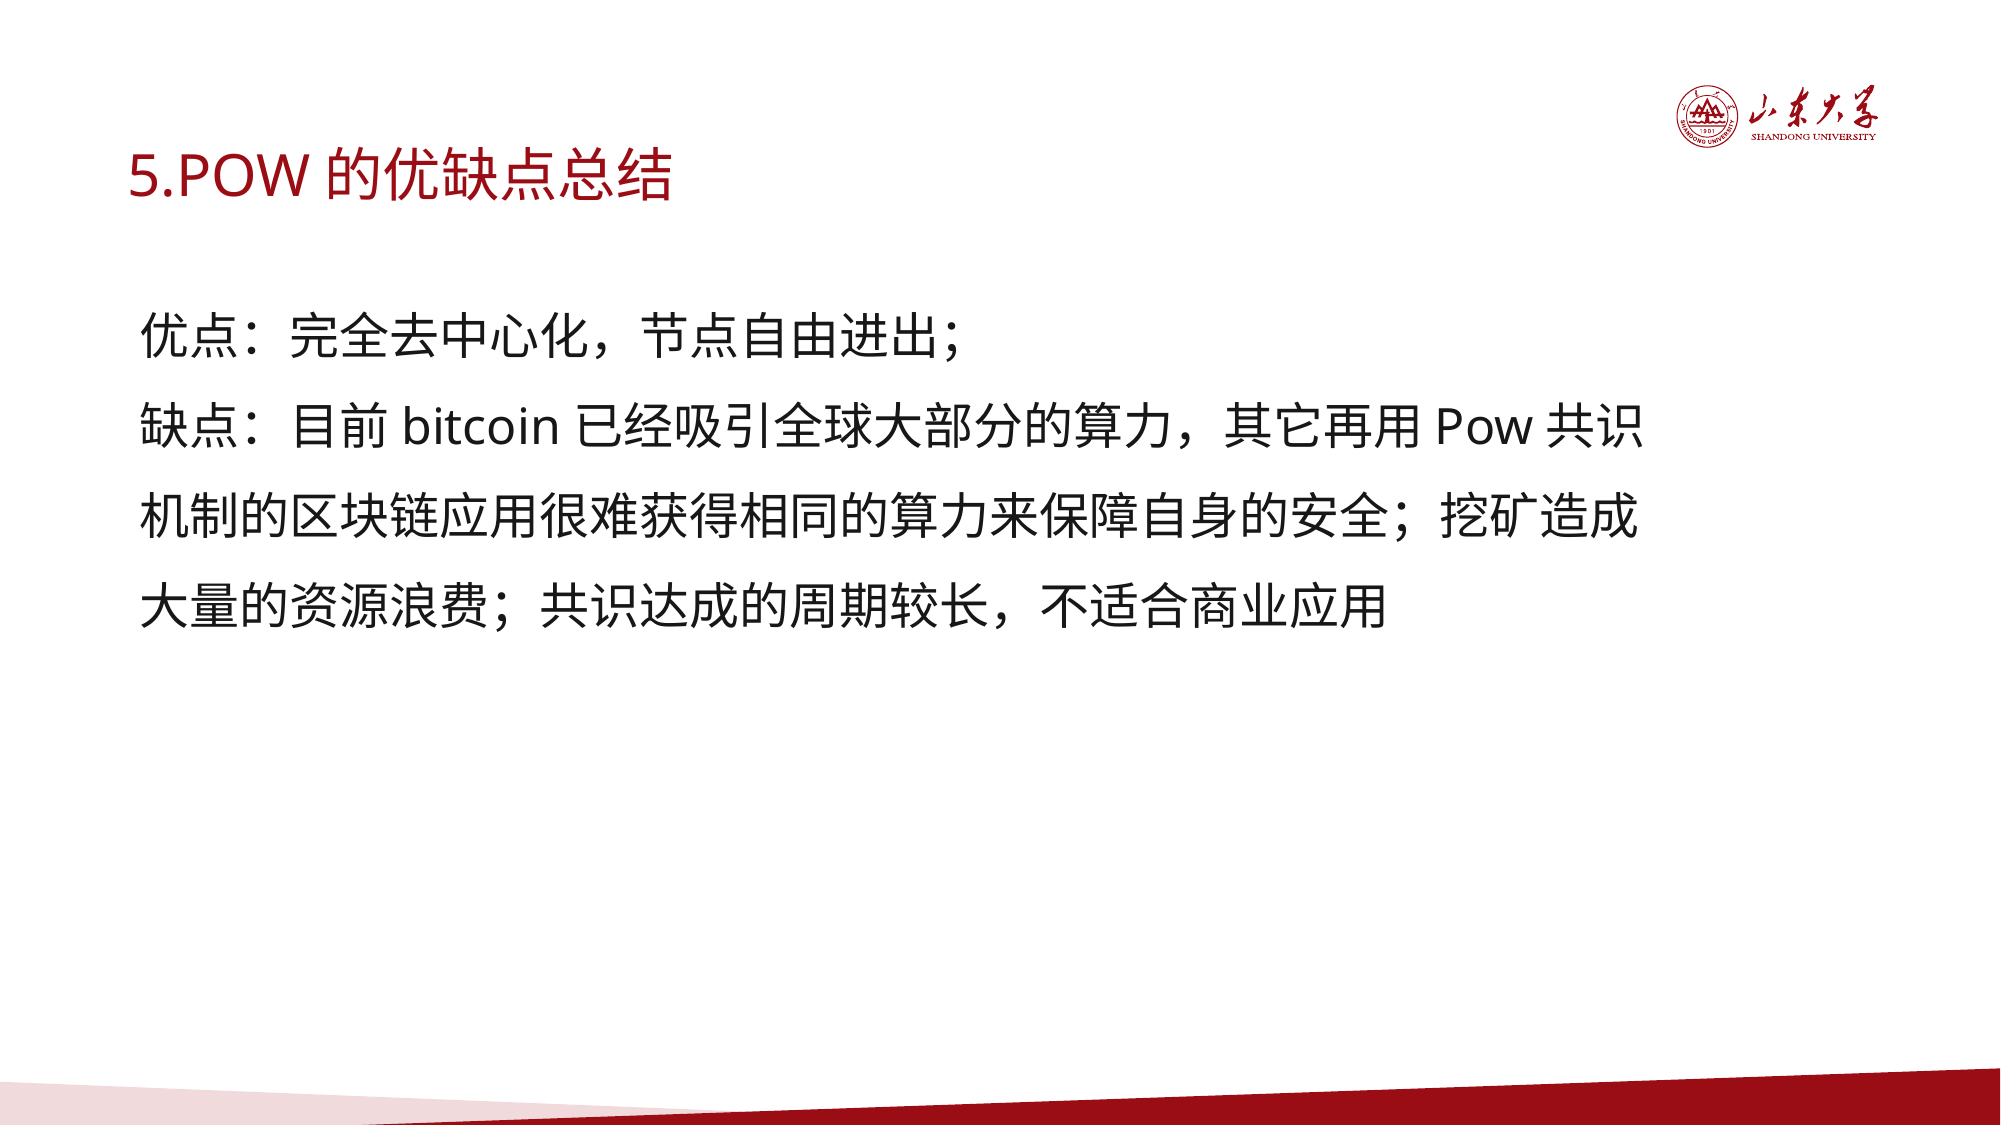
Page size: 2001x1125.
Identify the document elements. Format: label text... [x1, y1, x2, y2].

text_box 5.POW的优缺点总结 [112, 130, 1015, 216]
text_box 优点：完全去中心化，节点自由进出； 缺点：目前bitcoin已经吸引全球大部分的算力，其它再用Pow共识机制的区块链应用很难获得相同的算力来保障自身的安全；挖矿造成大量的资源浪费；共识达成的周期较长，不适合商业应用 [49, 267, 1700, 778]
